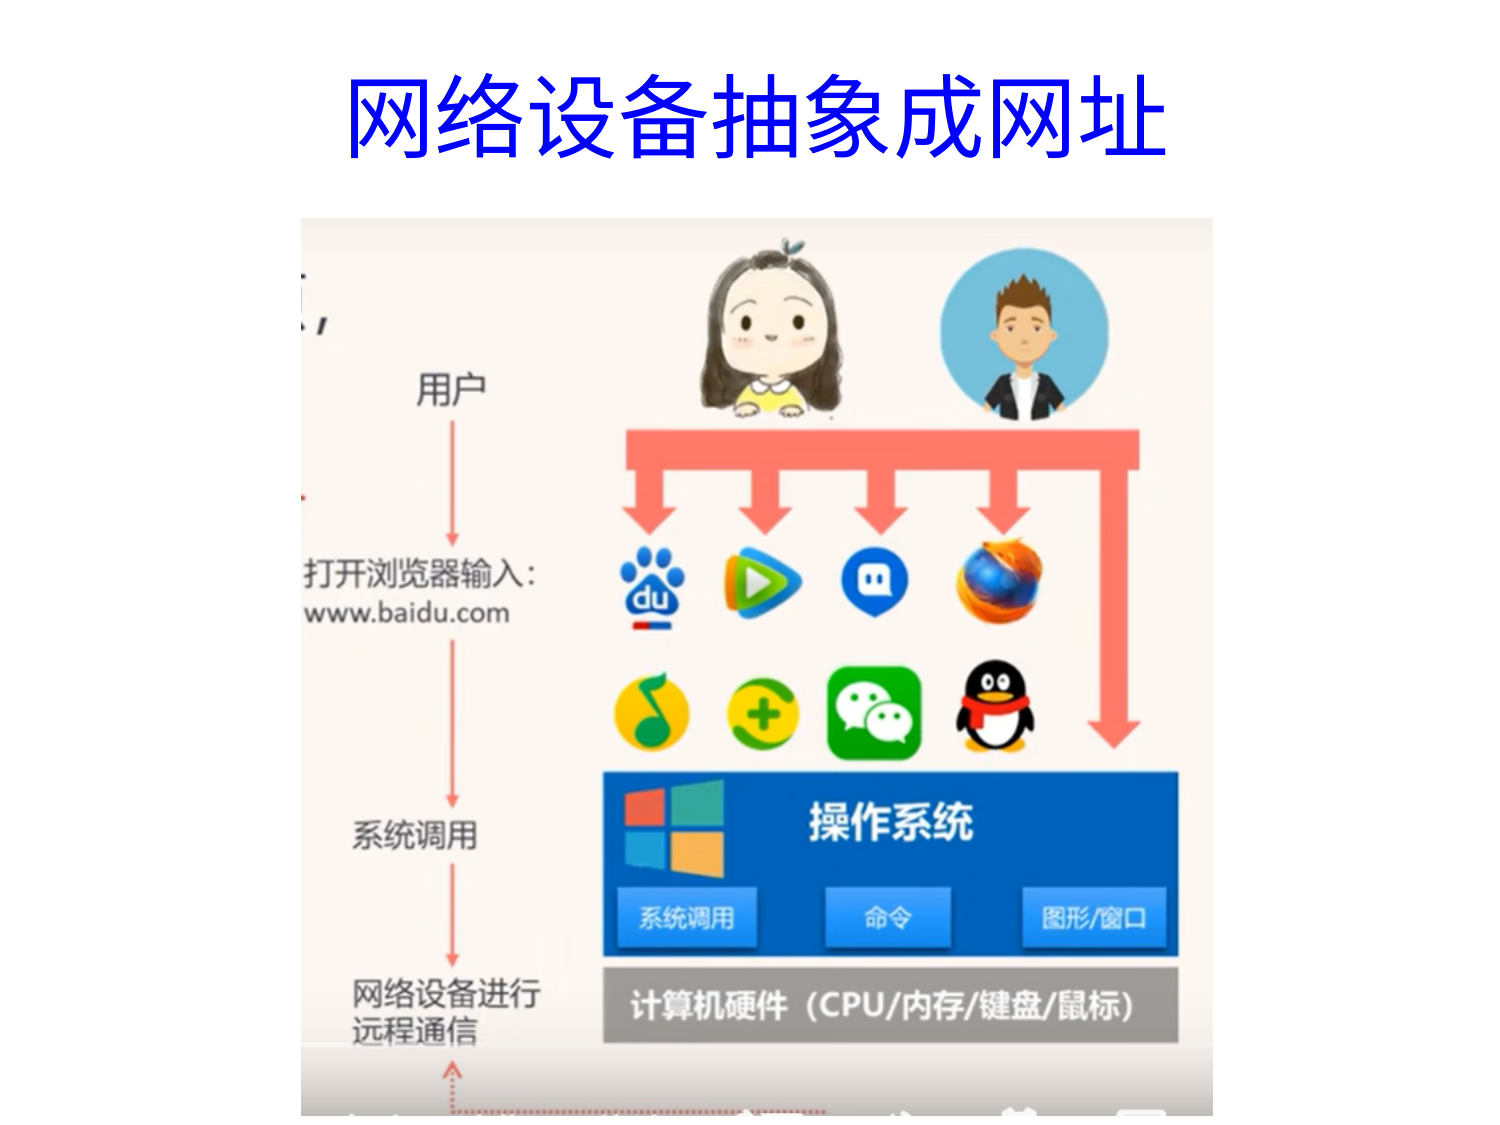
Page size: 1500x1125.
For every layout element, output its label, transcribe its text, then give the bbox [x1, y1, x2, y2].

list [300, 218, 1214, 1116]
title 网络设备抽象成网址 [64, 20, 1448, 209]
